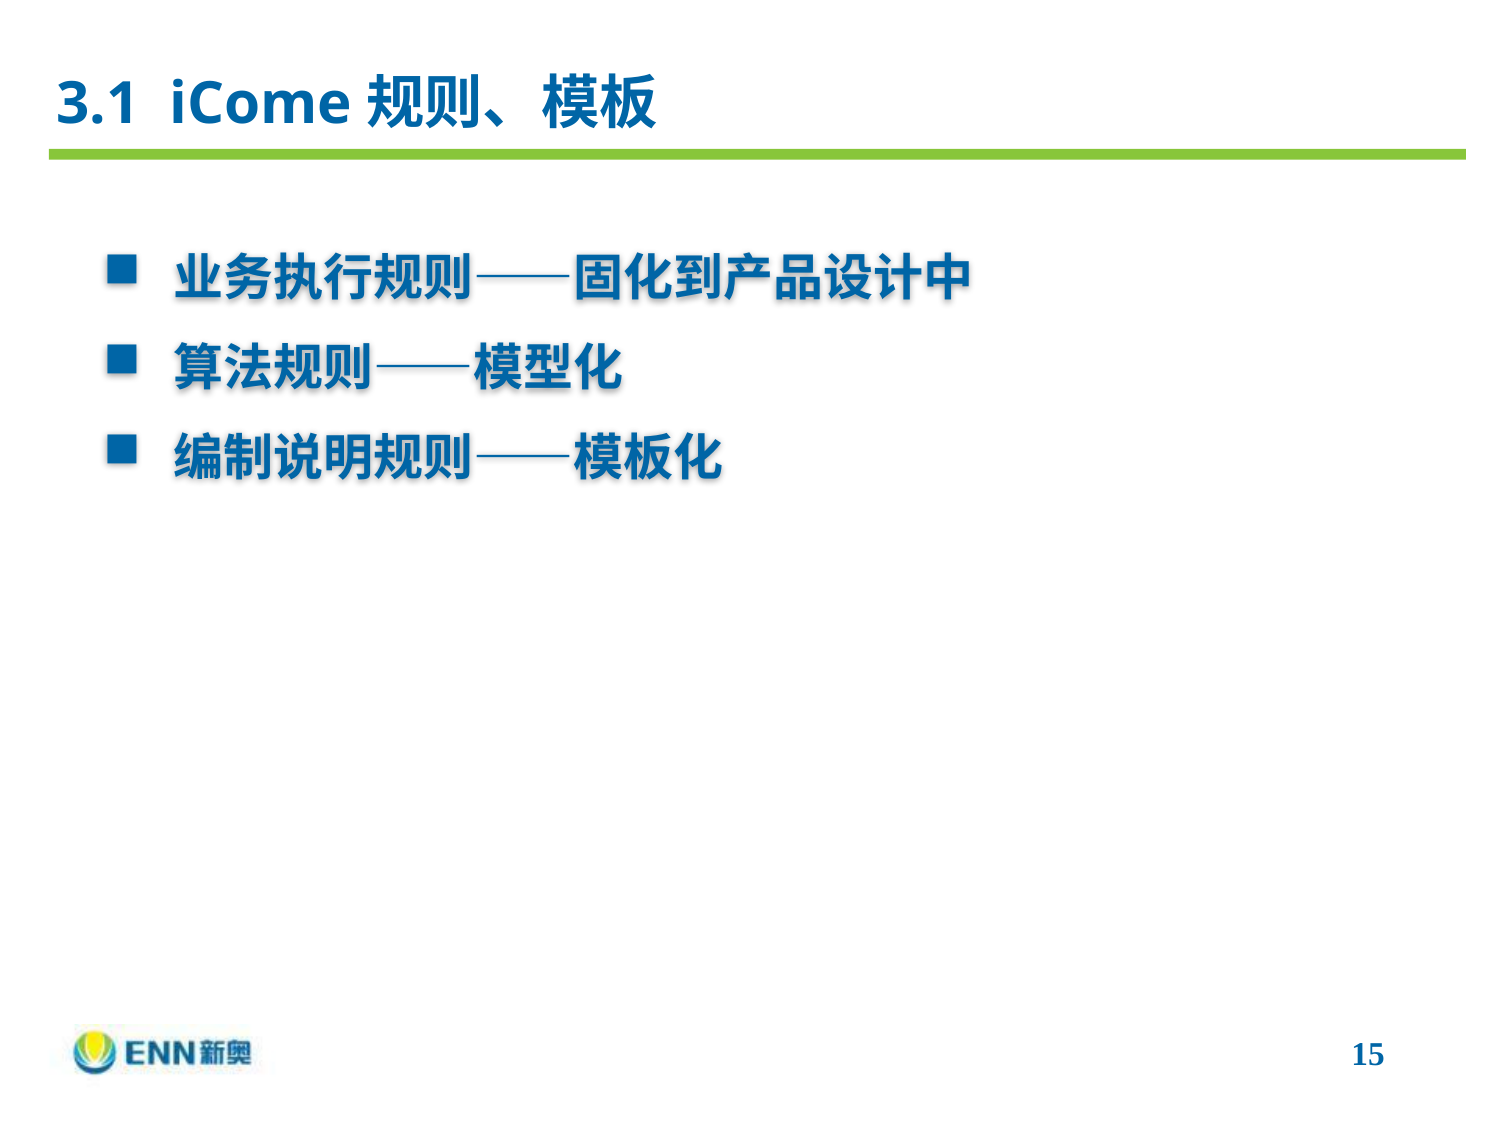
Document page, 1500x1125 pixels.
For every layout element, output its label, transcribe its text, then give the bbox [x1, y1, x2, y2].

text_box 业务执行规则——固化到产品设计中 算法规则——模型化 编制说明规则——模板化 [88, 207, 1294, 494]
slide_number 15 [1049, 1024, 1401, 1104]
text_box 3.1 iCome规则、模板 [41, 57, 1412, 161]
picture [0, 1024, 1075, 1125]
